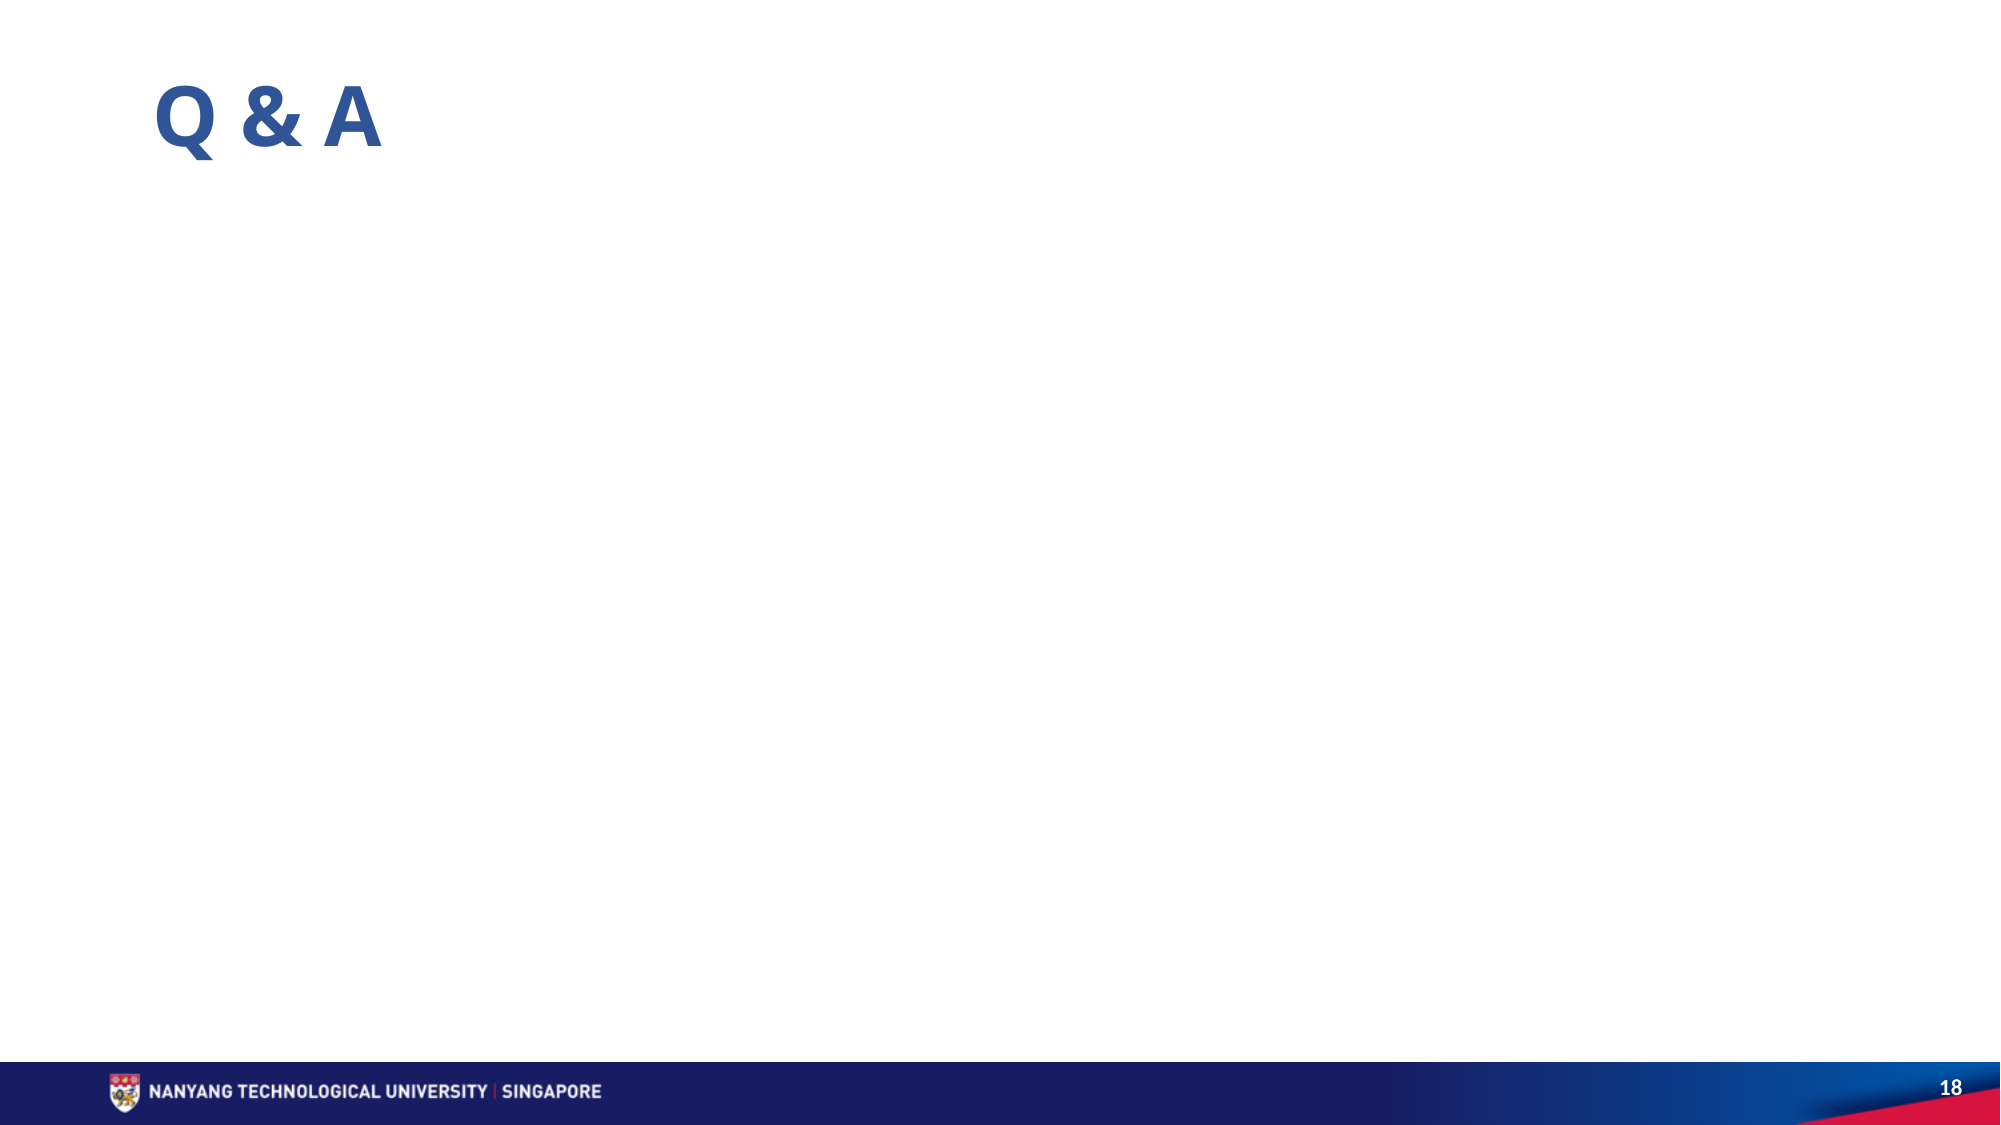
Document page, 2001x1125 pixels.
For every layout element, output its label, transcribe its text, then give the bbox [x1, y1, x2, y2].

picture [0, 1062, 2000, 1125]
slide_number 18 [1924, 1065, 2000, 1120]
title Q & A [137, 59, 1863, 180]
